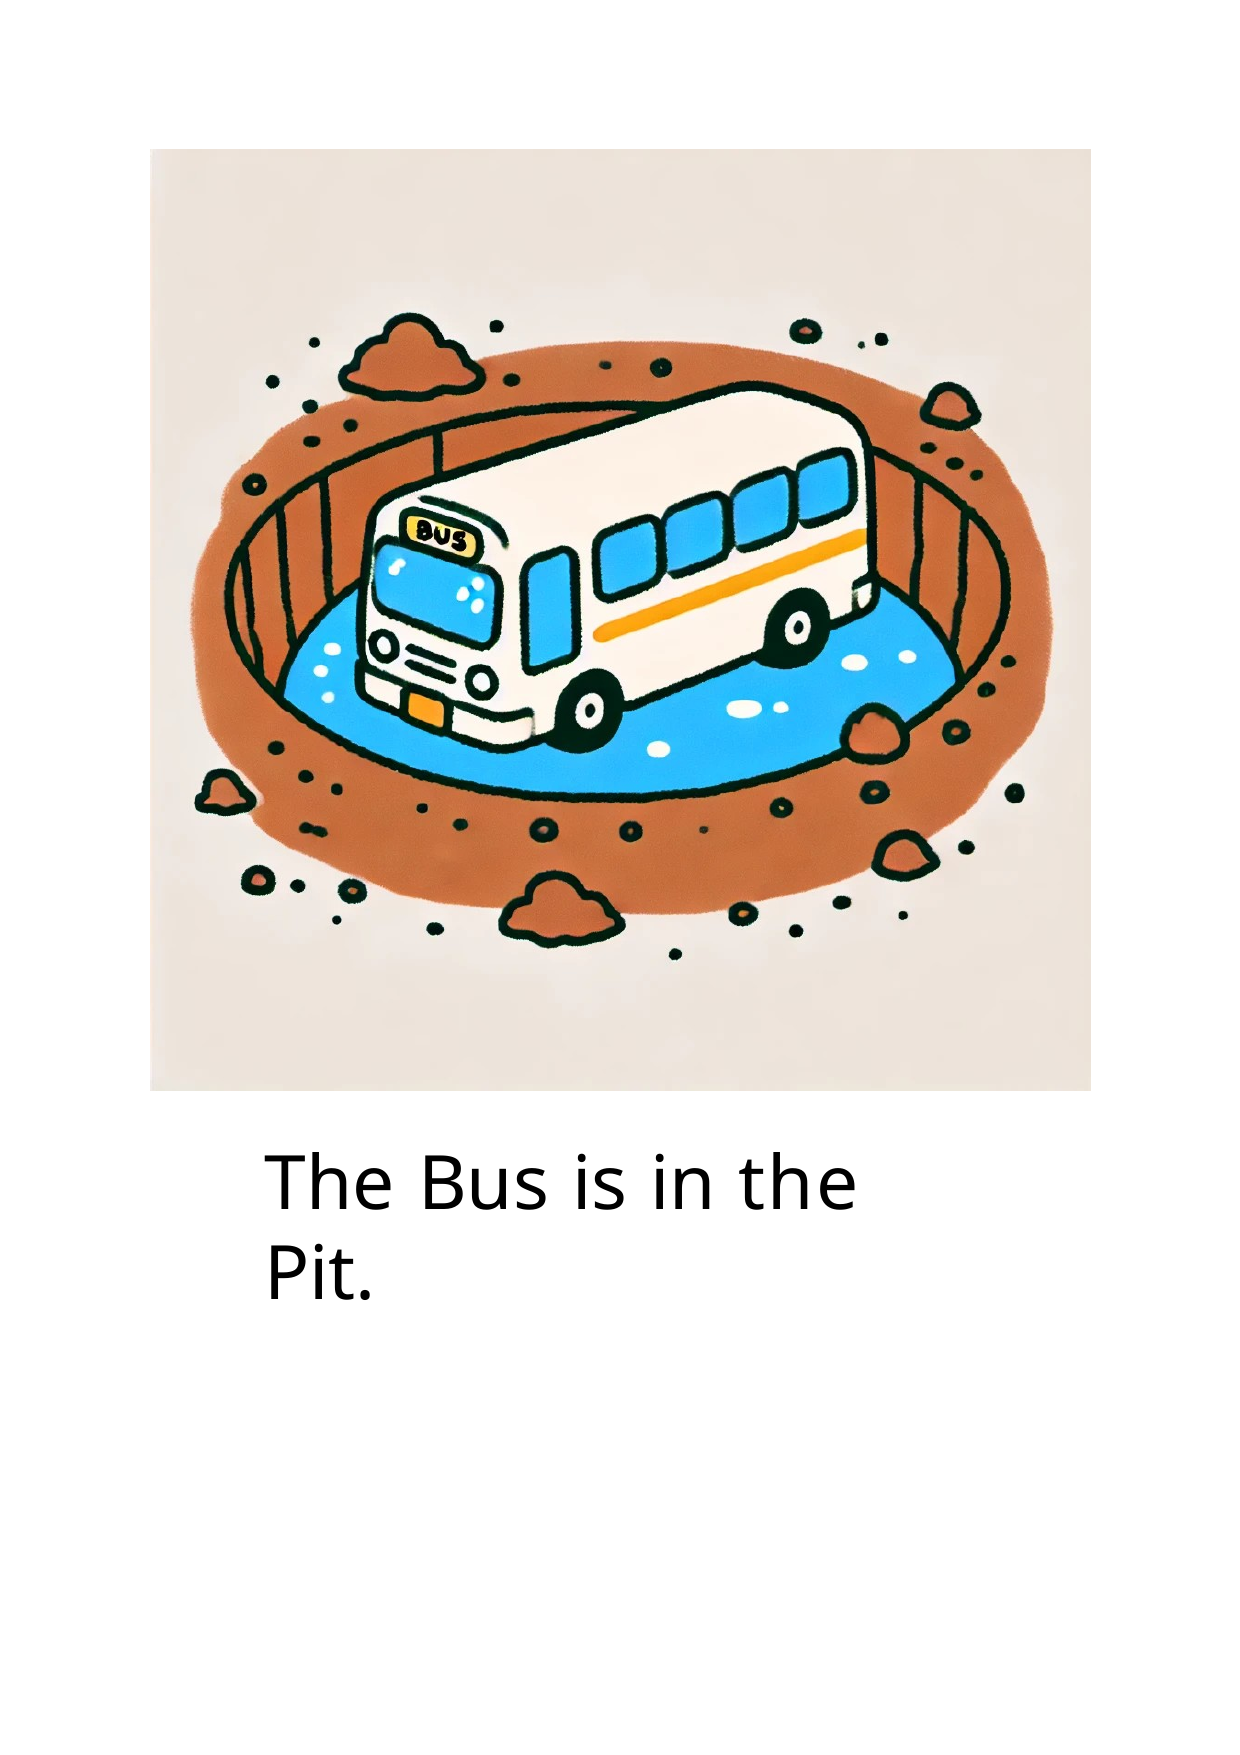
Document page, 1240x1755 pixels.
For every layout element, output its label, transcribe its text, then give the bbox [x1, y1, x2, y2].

picture [149, 149, 1091, 1091]
text_box The Bus is in the Pit. [262, 1132, 978, 1315]
